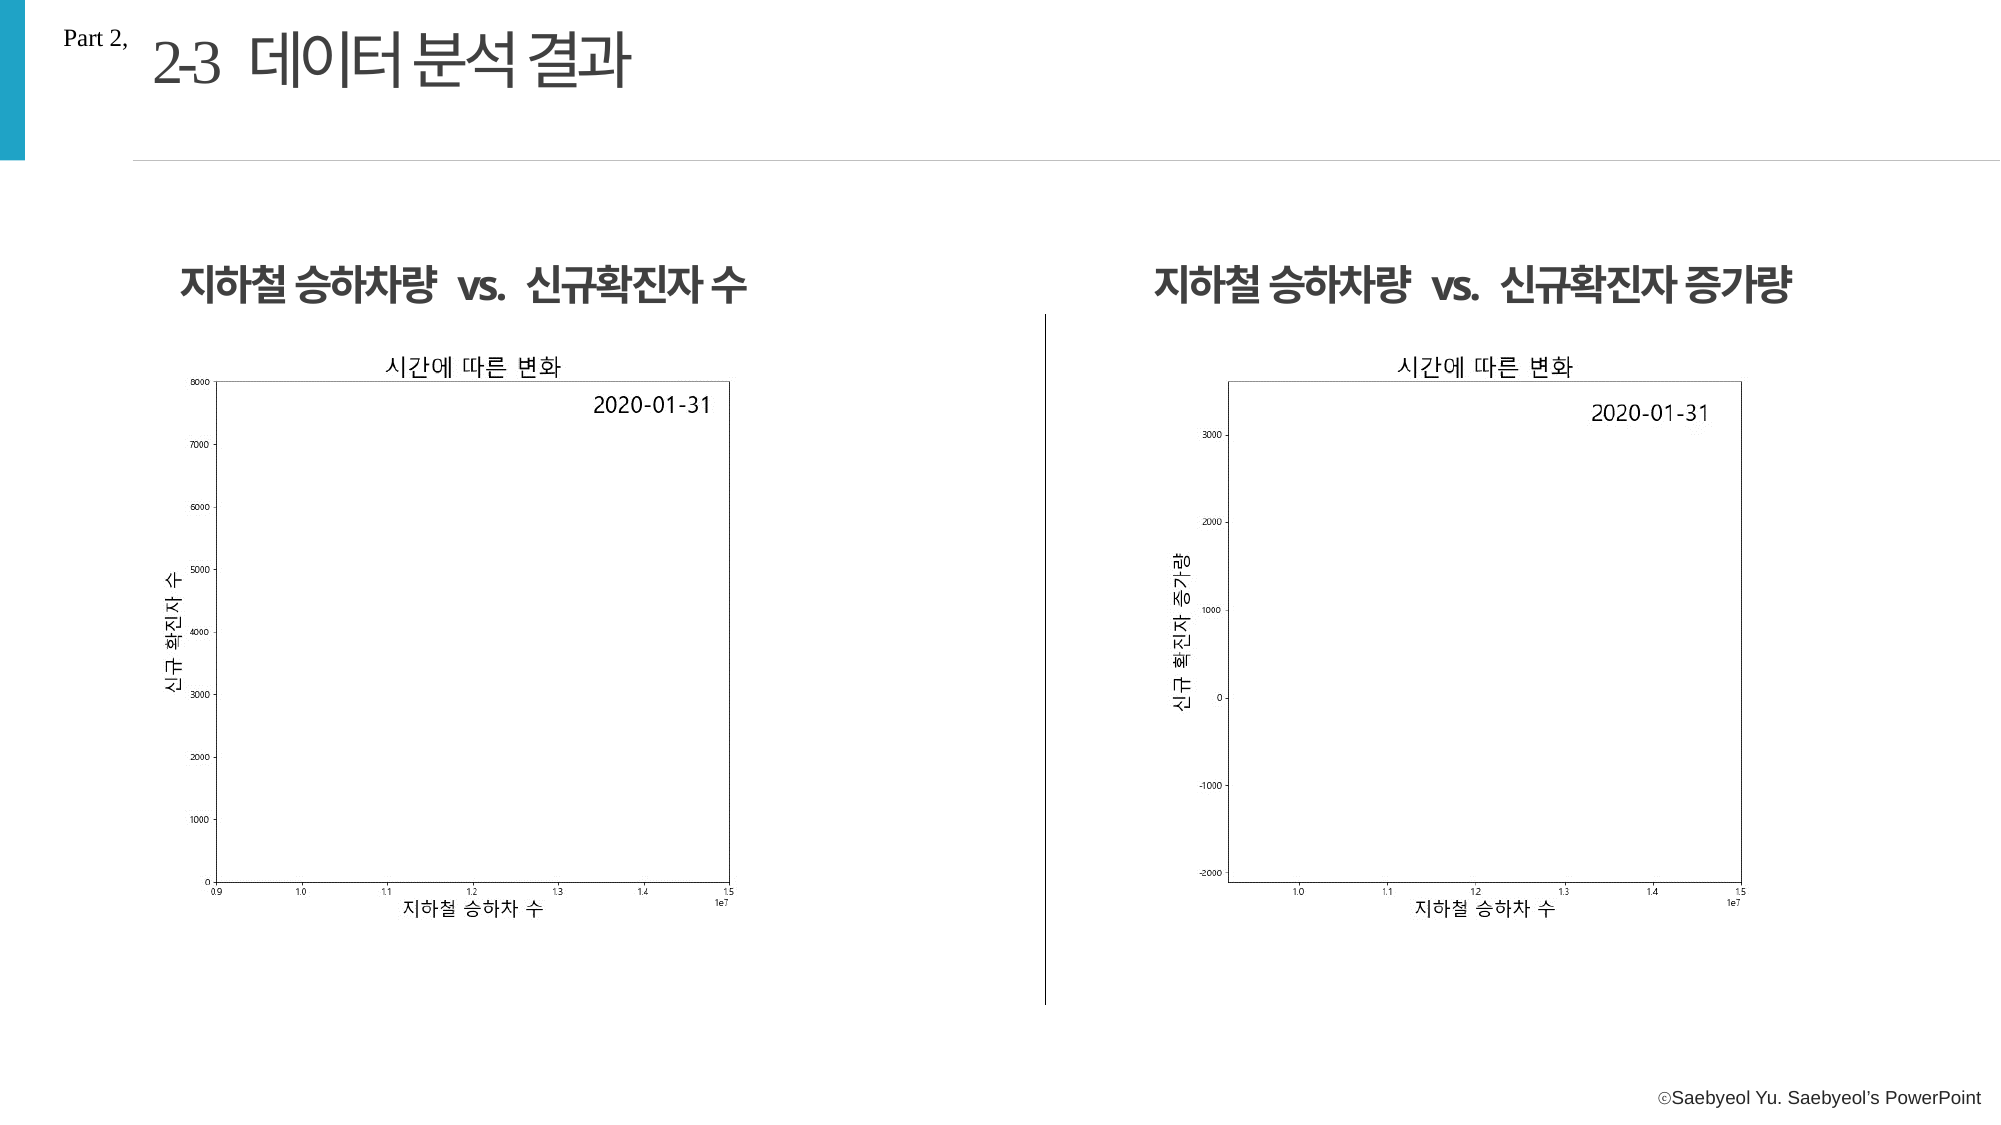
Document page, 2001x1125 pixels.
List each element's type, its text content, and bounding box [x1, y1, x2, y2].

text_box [132, 301, 796, 965]
text_box [0, 0, 26, 161]
text_box 지하철 승하차량 vs. 신규확진자 수 [164, 251, 764, 301]
text_box Part 2, [48, 13, 144, 59]
text_box 2-3 데이터 분석 결과 [137, 13, 650, 104]
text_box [1144, 301, 1808, 965]
text_box 지하철 승하차량 vs. 신규확진자 증가량 [1138, 251, 1809, 316]
